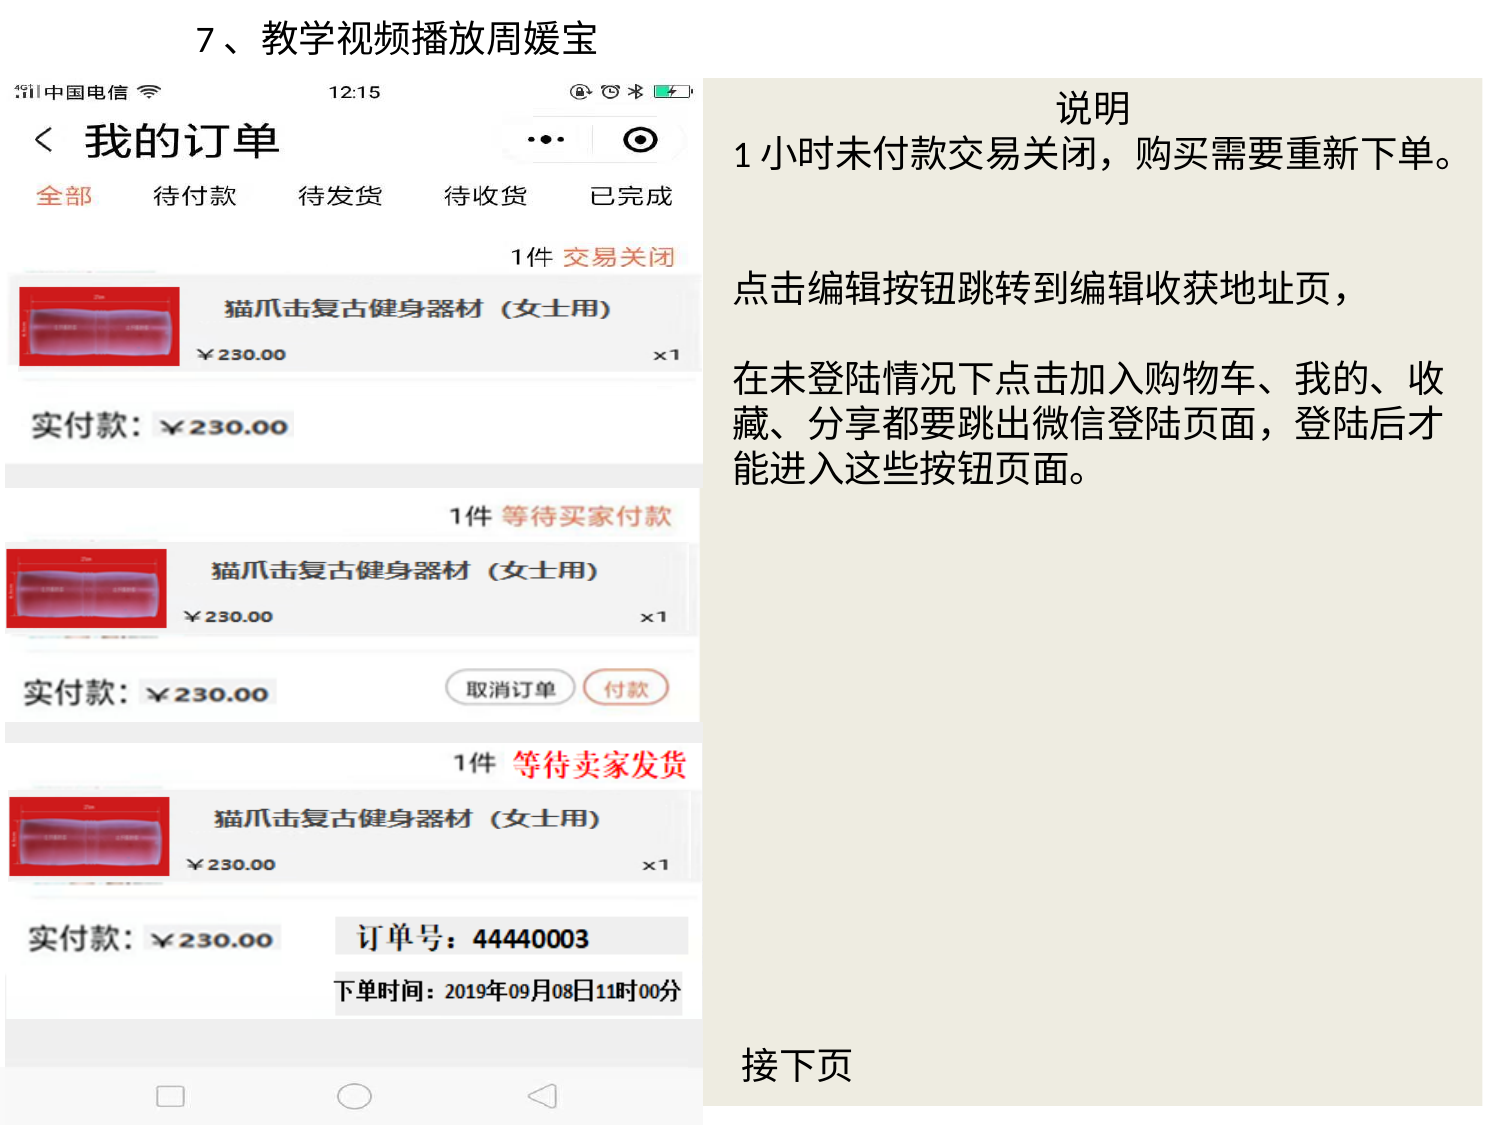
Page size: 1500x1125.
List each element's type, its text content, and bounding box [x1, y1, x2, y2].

subtitle [708, 78, 1483, 1106]
text_box 接下页 [727, 1034, 870, 1095]
picture [0, 77, 703, 1125]
text_box 7、教学视频播放周媛宝 [180, 7, 614, 67]
text_box 说明 1小时未付款交易关闭，购买需要重新下单。 点击编辑按钮跳转到编辑收获地址页， 在未登陆情况下点击加入购物车、我的、收藏、分享都要跳出微信登陆页面，登陆后才能进入这些按钮页面。 [717, 78, 1474, 543]
